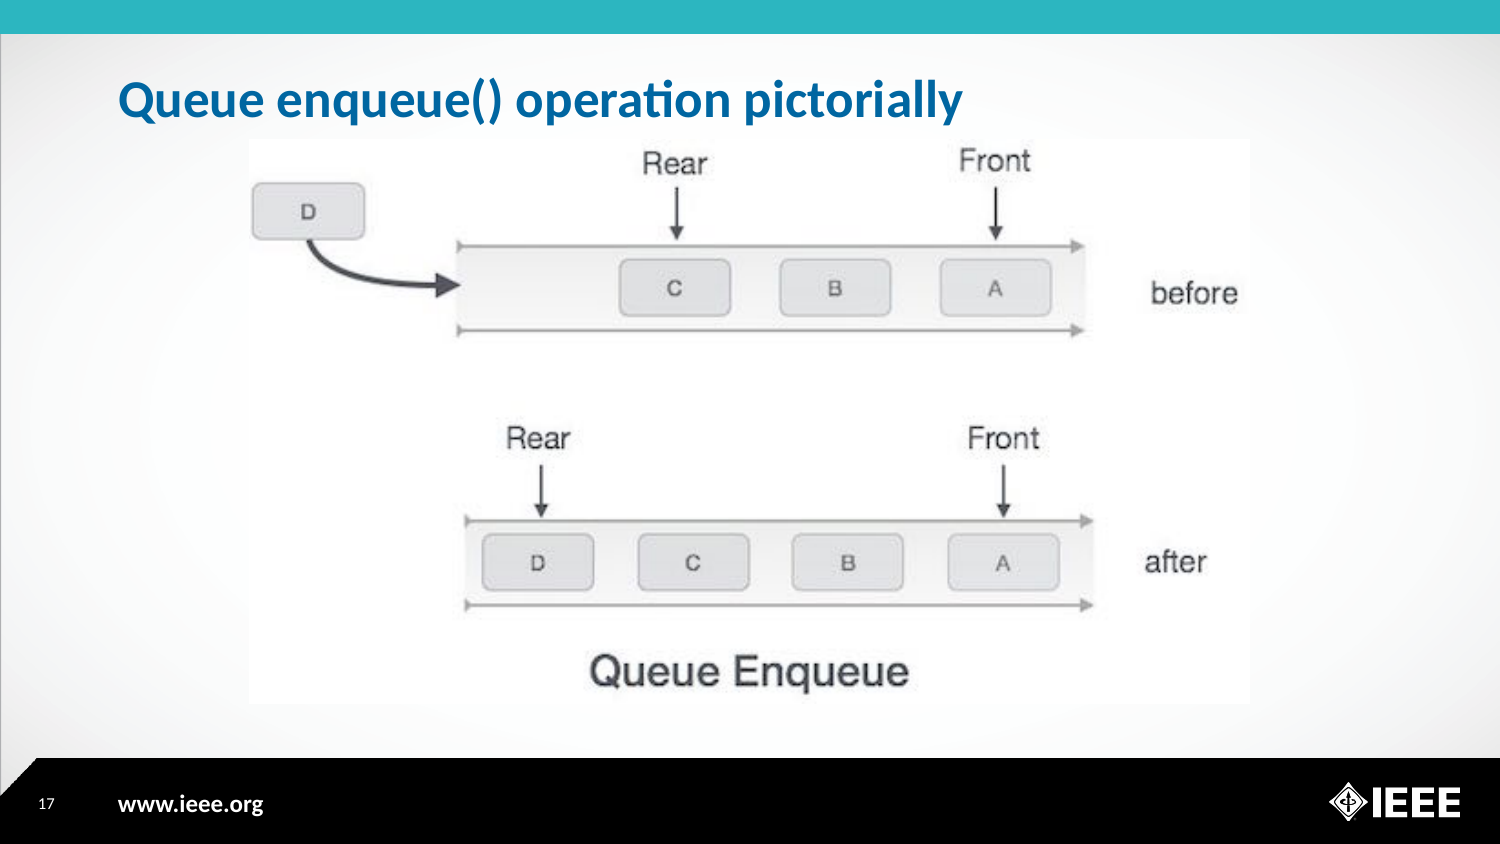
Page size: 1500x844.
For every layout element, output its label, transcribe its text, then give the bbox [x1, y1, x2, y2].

slide_number 17 [22, 775, 93, 830]
picture [0, 34, 1500, 844]
title Queue enqueue() operation pictorially [103, 68, 1397, 137]
